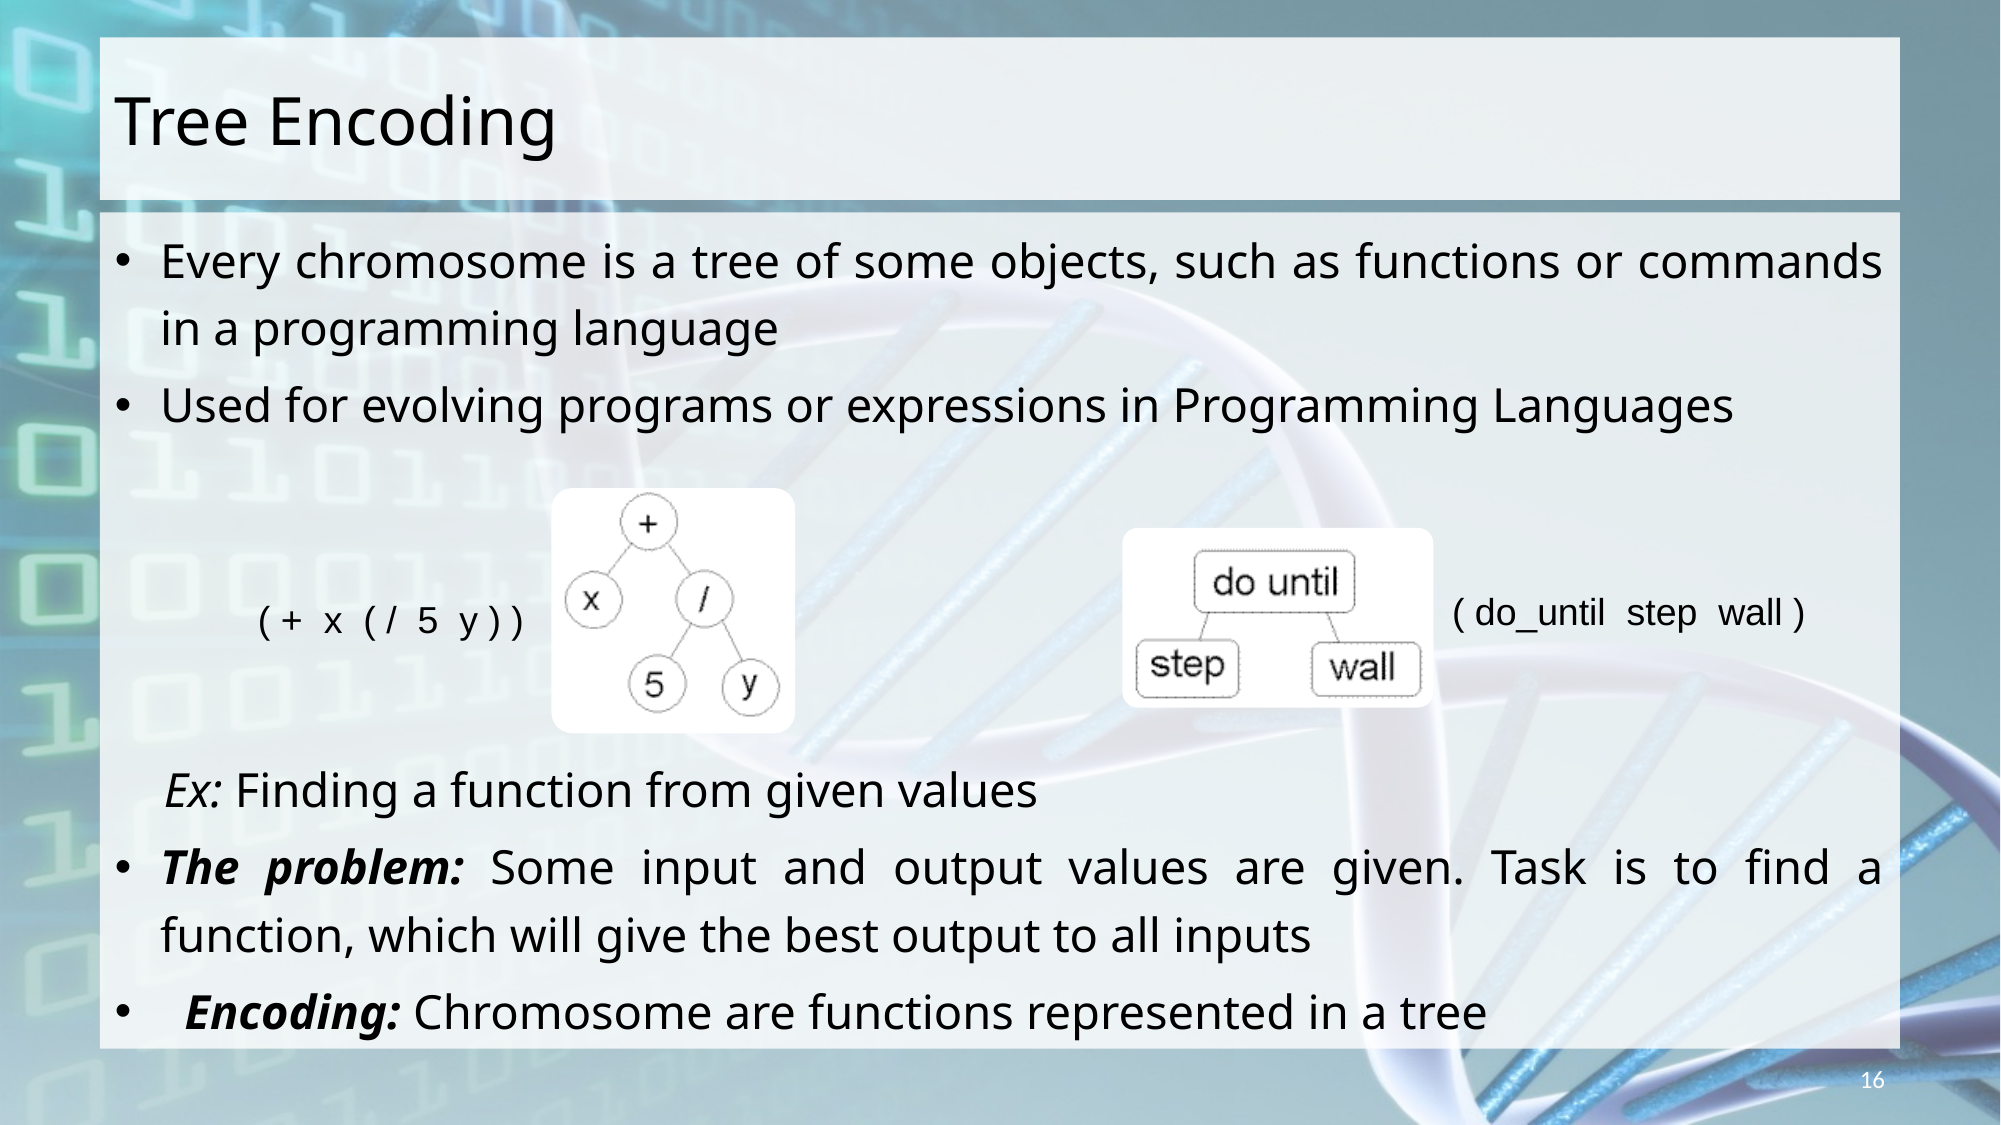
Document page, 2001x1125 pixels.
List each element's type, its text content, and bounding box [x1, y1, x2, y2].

text_box ( + x ( / 5 y ) ) [243, 588, 540, 649]
text_box ( do_until step wall ) [1438, 580, 1821, 641]
slide_number 16 [1433, 1048, 1900, 1109]
title Tree Encoding [99, 37, 1900, 200]
picture [0, 0, 2001, 1125]
list Every chromosome is a tree of some objects, such as functions or commands in a programming language Used for evolving programs or expressions in Programming Languages Ex: Finding a function from given values The problem: Some input and output values are given. Task is to find a function, which will give the best output to all inputs Encoding: Chromosome are functions represented in a tree [99, 212, 1900, 1049]
